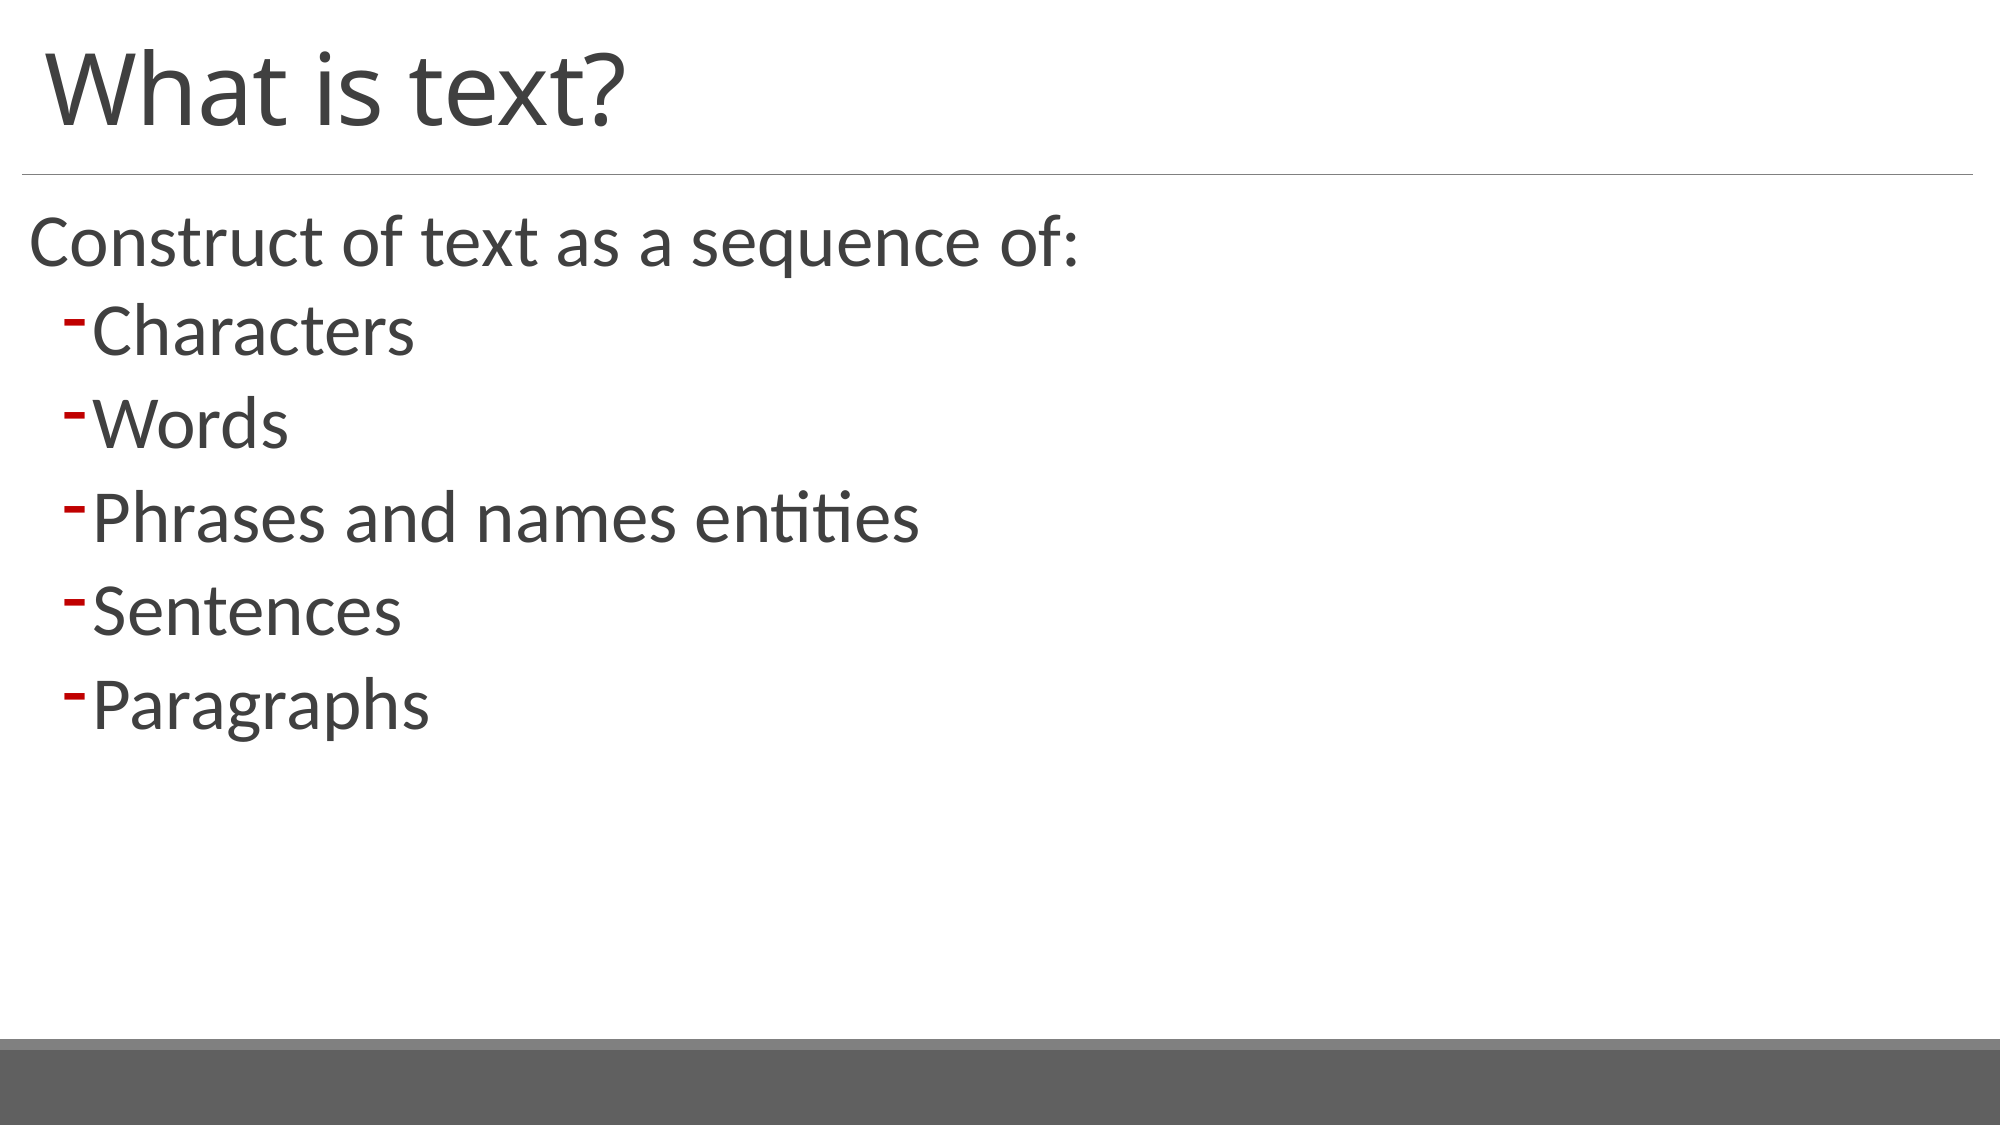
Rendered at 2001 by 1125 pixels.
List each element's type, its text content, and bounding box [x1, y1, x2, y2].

title What is text? [29, 22, 1969, 154]
list Construct of text as a sequence of: Characters Words Phrases and names entities Sentences Paragraphs [29, 193, 1969, 1030]
